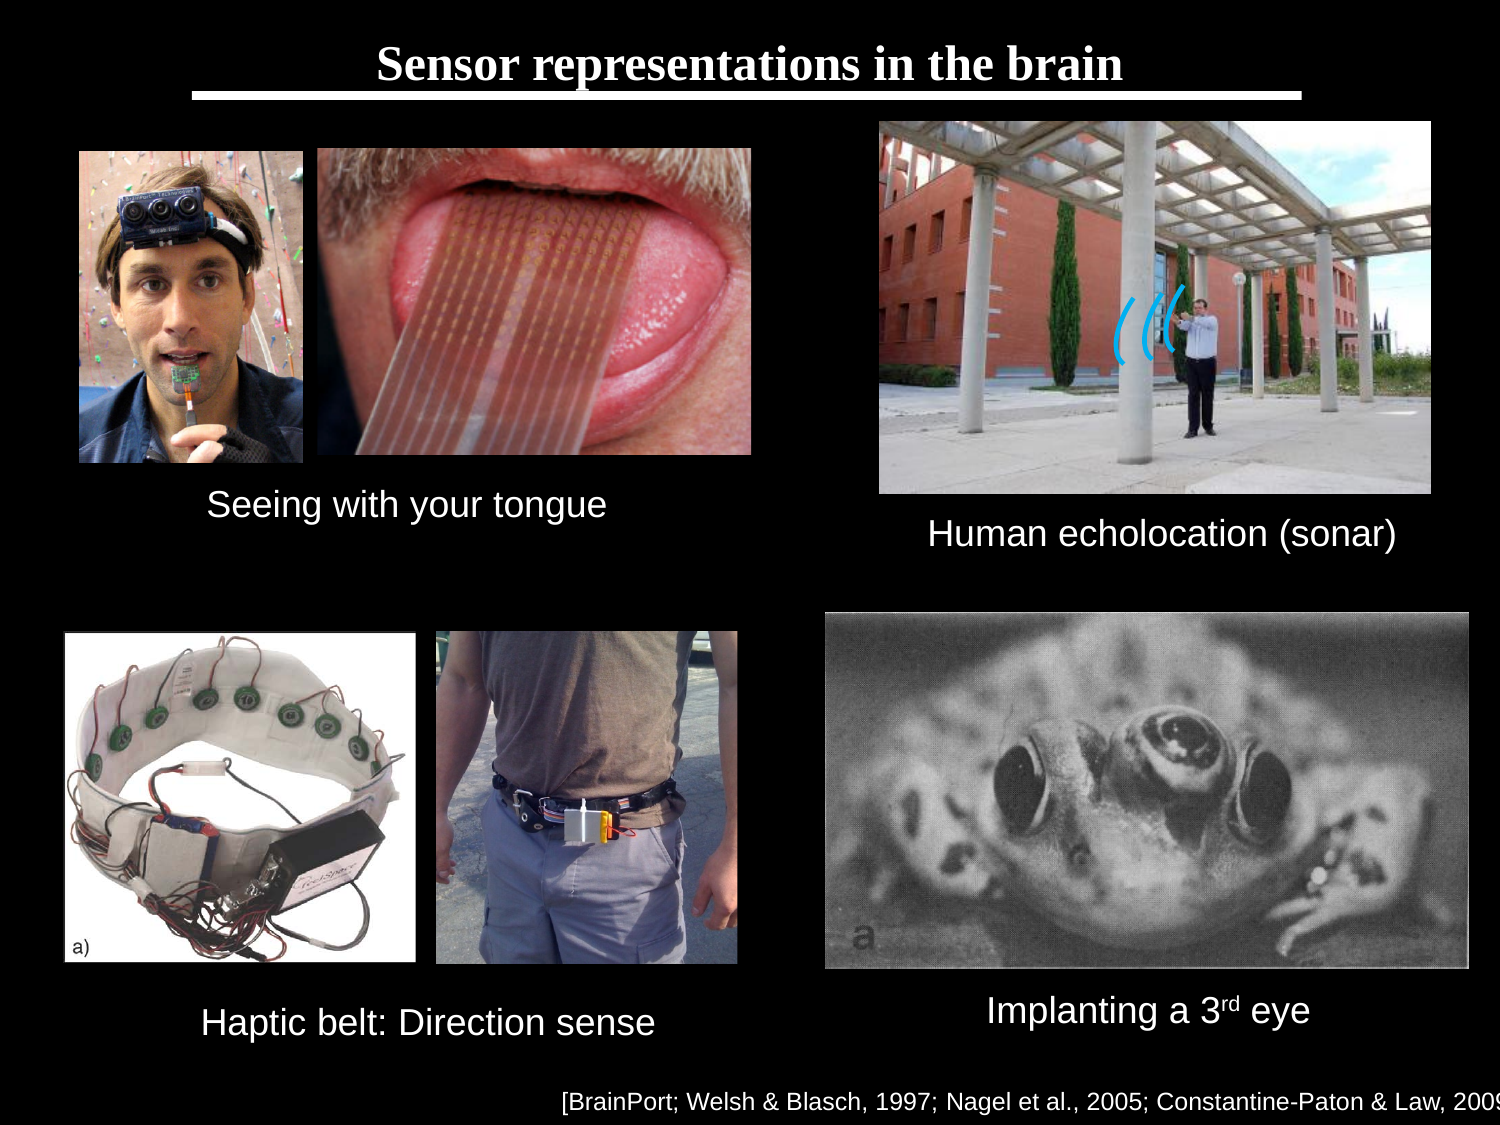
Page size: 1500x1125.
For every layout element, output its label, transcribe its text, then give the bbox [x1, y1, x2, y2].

text_box Implanting a 3rd eye [971, 978, 1326, 1038]
title Sensor representations in the brain [224, 34, 1276, 86]
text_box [63, 631, 738, 964]
picture [825, 612, 1469, 969]
text_box Haptic belt: Direction sense [185, 990, 672, 1051]
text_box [78, 121, 1431, 562]
text_box [BrainPort; Welsh & Blasch, 1997; Nagel et al., 2005; Constantine-Paton & Law, 2009] [546, 1077, 1500, 1123]
